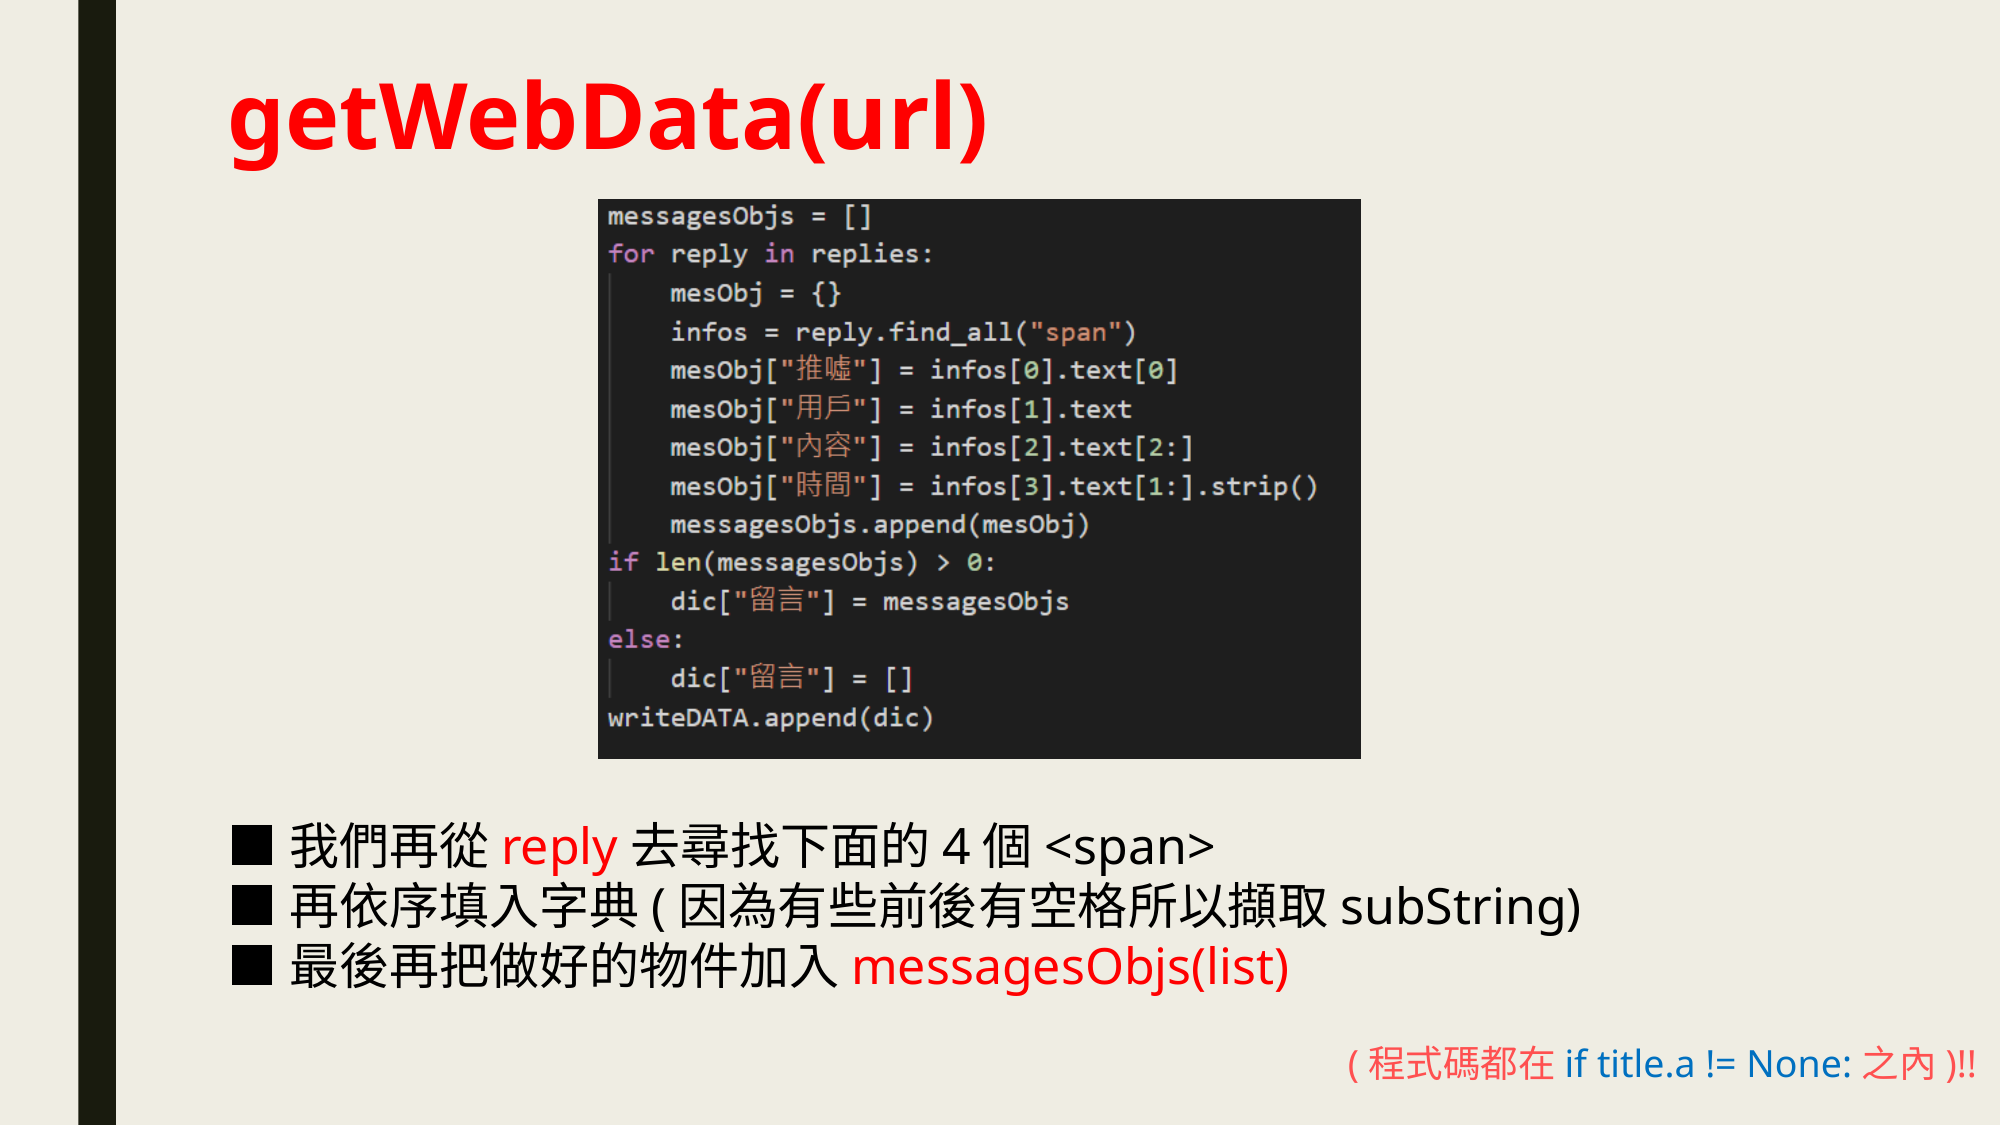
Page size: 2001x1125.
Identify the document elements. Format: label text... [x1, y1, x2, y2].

picture [598, 199, 1362, 759]
text_box ■我們再從reply去尋找下面的4個<span> ■再依序填入字典(因為有些前後有空格所以擷取subString) ■最後再把做好的物件加入messagesObjs(list) [212, 806, 2000, 1002]
title getWebData(url) [212, 64, 1947, 200]
text_box (程式碼都在if title.a != None:之內)!! [1333, 1032, 1992, 1125]
